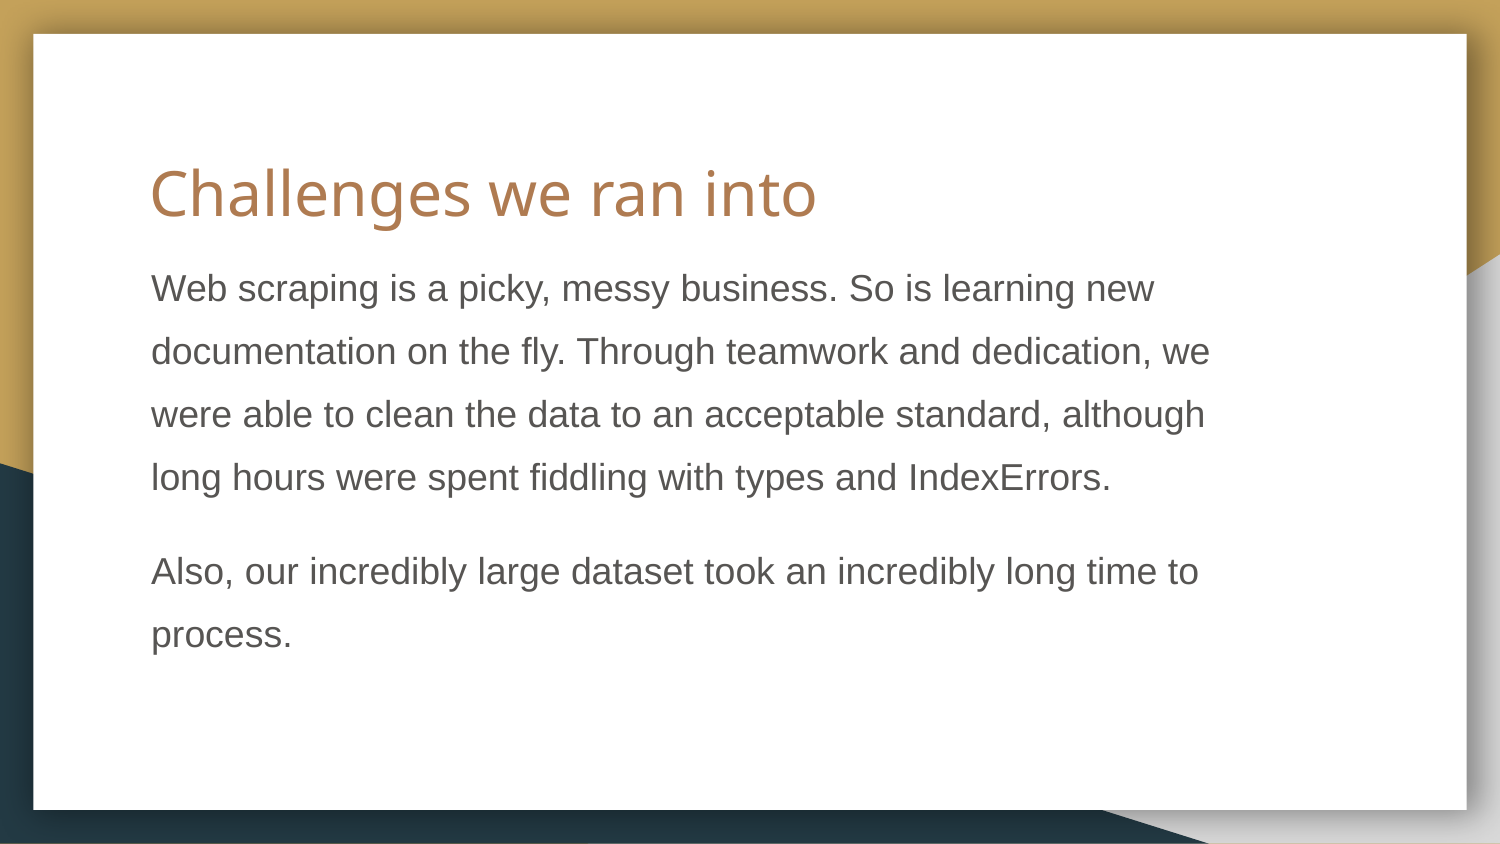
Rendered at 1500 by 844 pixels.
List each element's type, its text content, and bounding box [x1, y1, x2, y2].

title Challenges we ran into [134, 138, 1178, 366]
list Web scraping is a picky, messy business. So is learning new documentation on the fly. Through teamwork and dedication, we were able to clean the data to an acceptable standard, although long hours were spent fiddling with types and IndexErrors. Also, our incredibly large dataset took an incredibly long time to process. [136, 230, 1287, 729]
